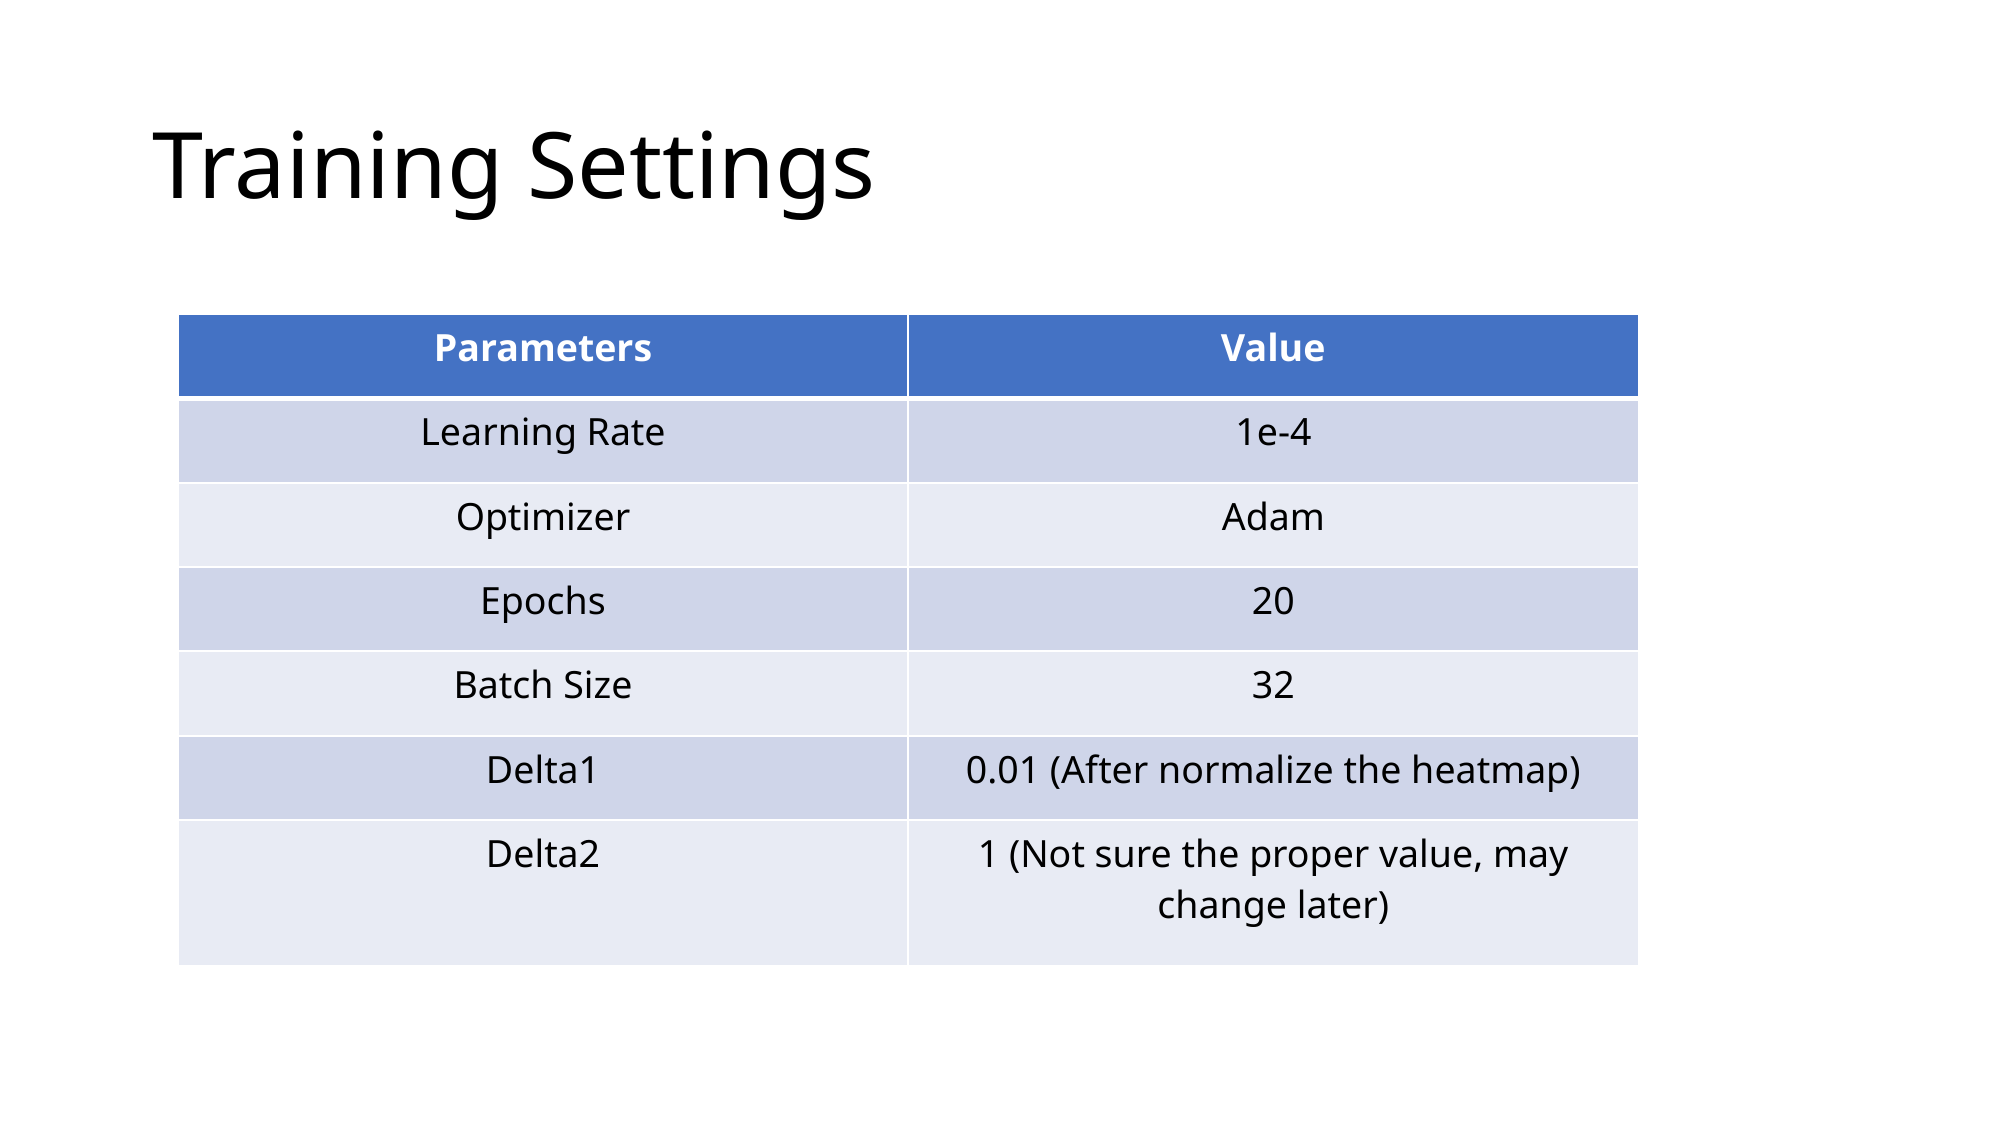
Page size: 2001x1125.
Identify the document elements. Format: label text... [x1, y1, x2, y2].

table_cell Batch Size [179, 652, 907, 735]
table_cell 1e-4 [909, 401, 1638, 482]
table_cell 0.01 (After normalize the heatmap) [909, 737, 1638, 819]
table_cell Learning Rate [179, 401, 907, 482]
title Training Settings [137, 59, 1863, 278]
table_header Parameters [179, 315, 907, 396]
table_cell Delta1 [179, 737, 907, 819]
table_cell 1 (Not sure the proper value, may change later) [909, 821, 1638, 965]
table_cell Delta2 [179, 821, 907, 965]
table_cell Epochs [179, 568, 907, 650]
table_cell 32 [909, 652, 1638, 735]
table_header Value [909, 315, 1638, 396]
table_cell 20 [909, 568, 1638, 650]
table_cell Optimizer [179, 484, 907, 566]
table_cell Adam [909, 484, 1638, 566]
